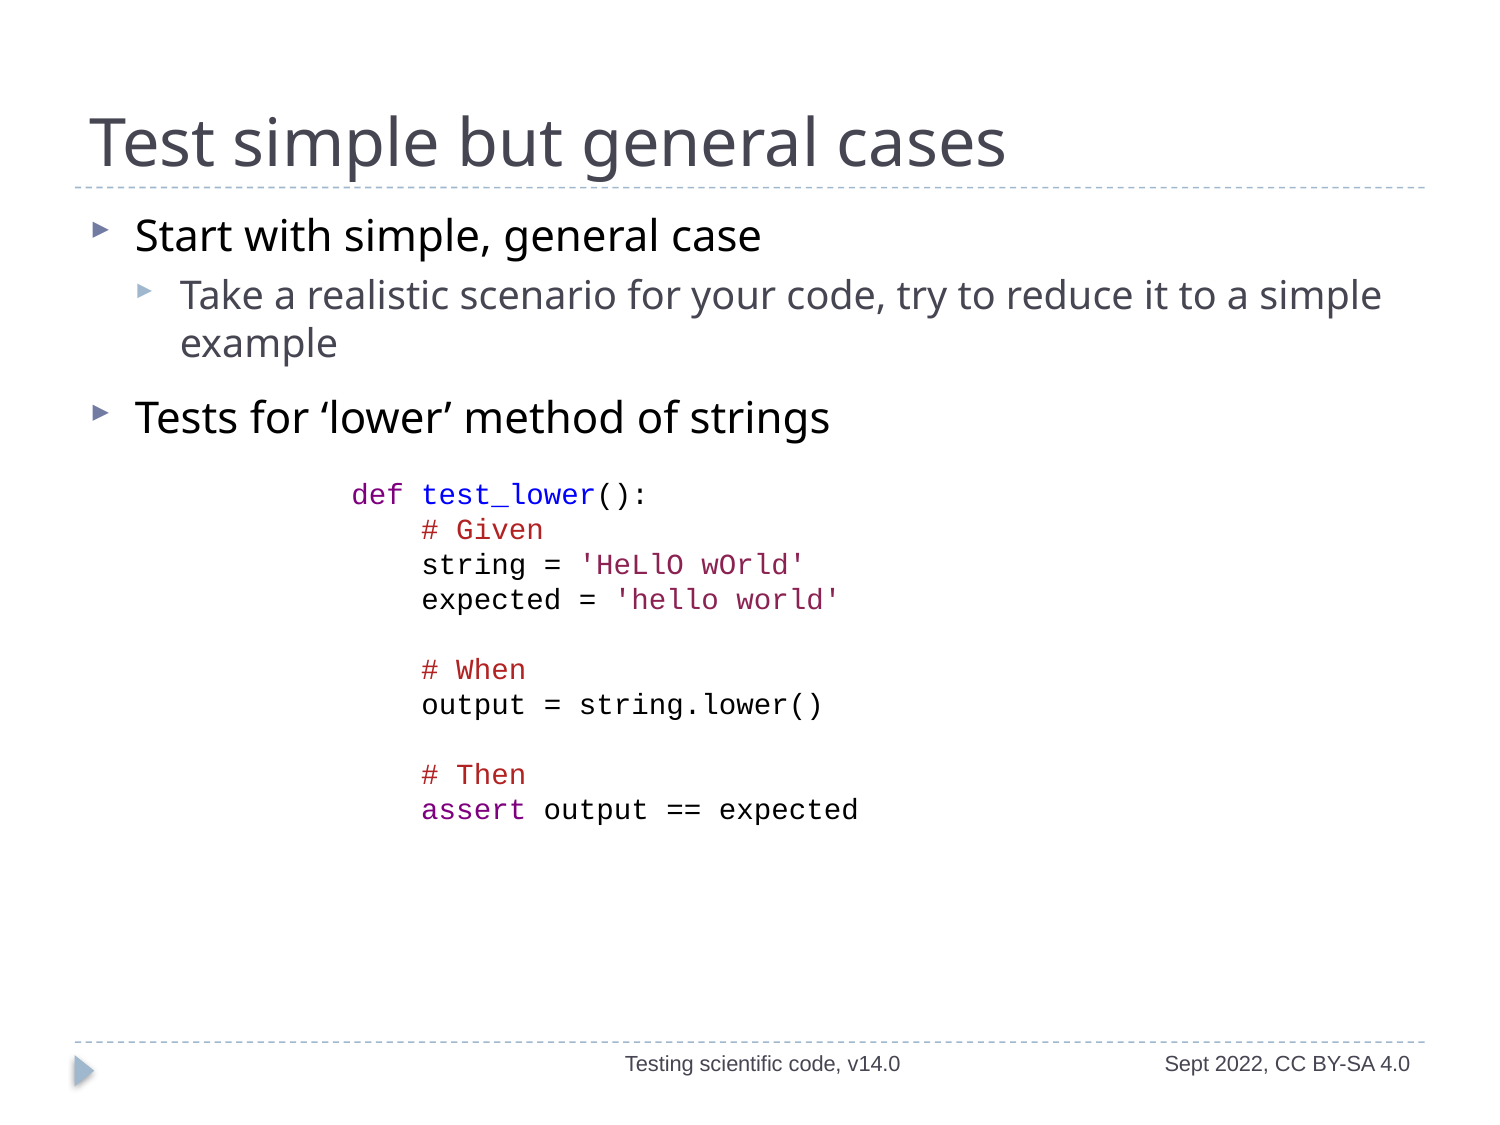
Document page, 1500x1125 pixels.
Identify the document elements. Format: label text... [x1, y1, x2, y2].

text_box def test_lower(): # Given string = 'HeLlO wOrld' expected = 'hello world' # When output = string.lower() # Then assert output == expected [336, 467, 1282, 868]
footer Testing scientific code, v14.0 [475, 1042, 1051, 1103]
title Test simple but general cases [75, 24, 1425, 188]
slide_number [1051, 1042, 1426, 1103]
list Start with simple, general case Take a realistic scenario for your code, try to reduce it to a simple example Tests for ‘lower’ method of strings [75, 200, 1425, 457]
